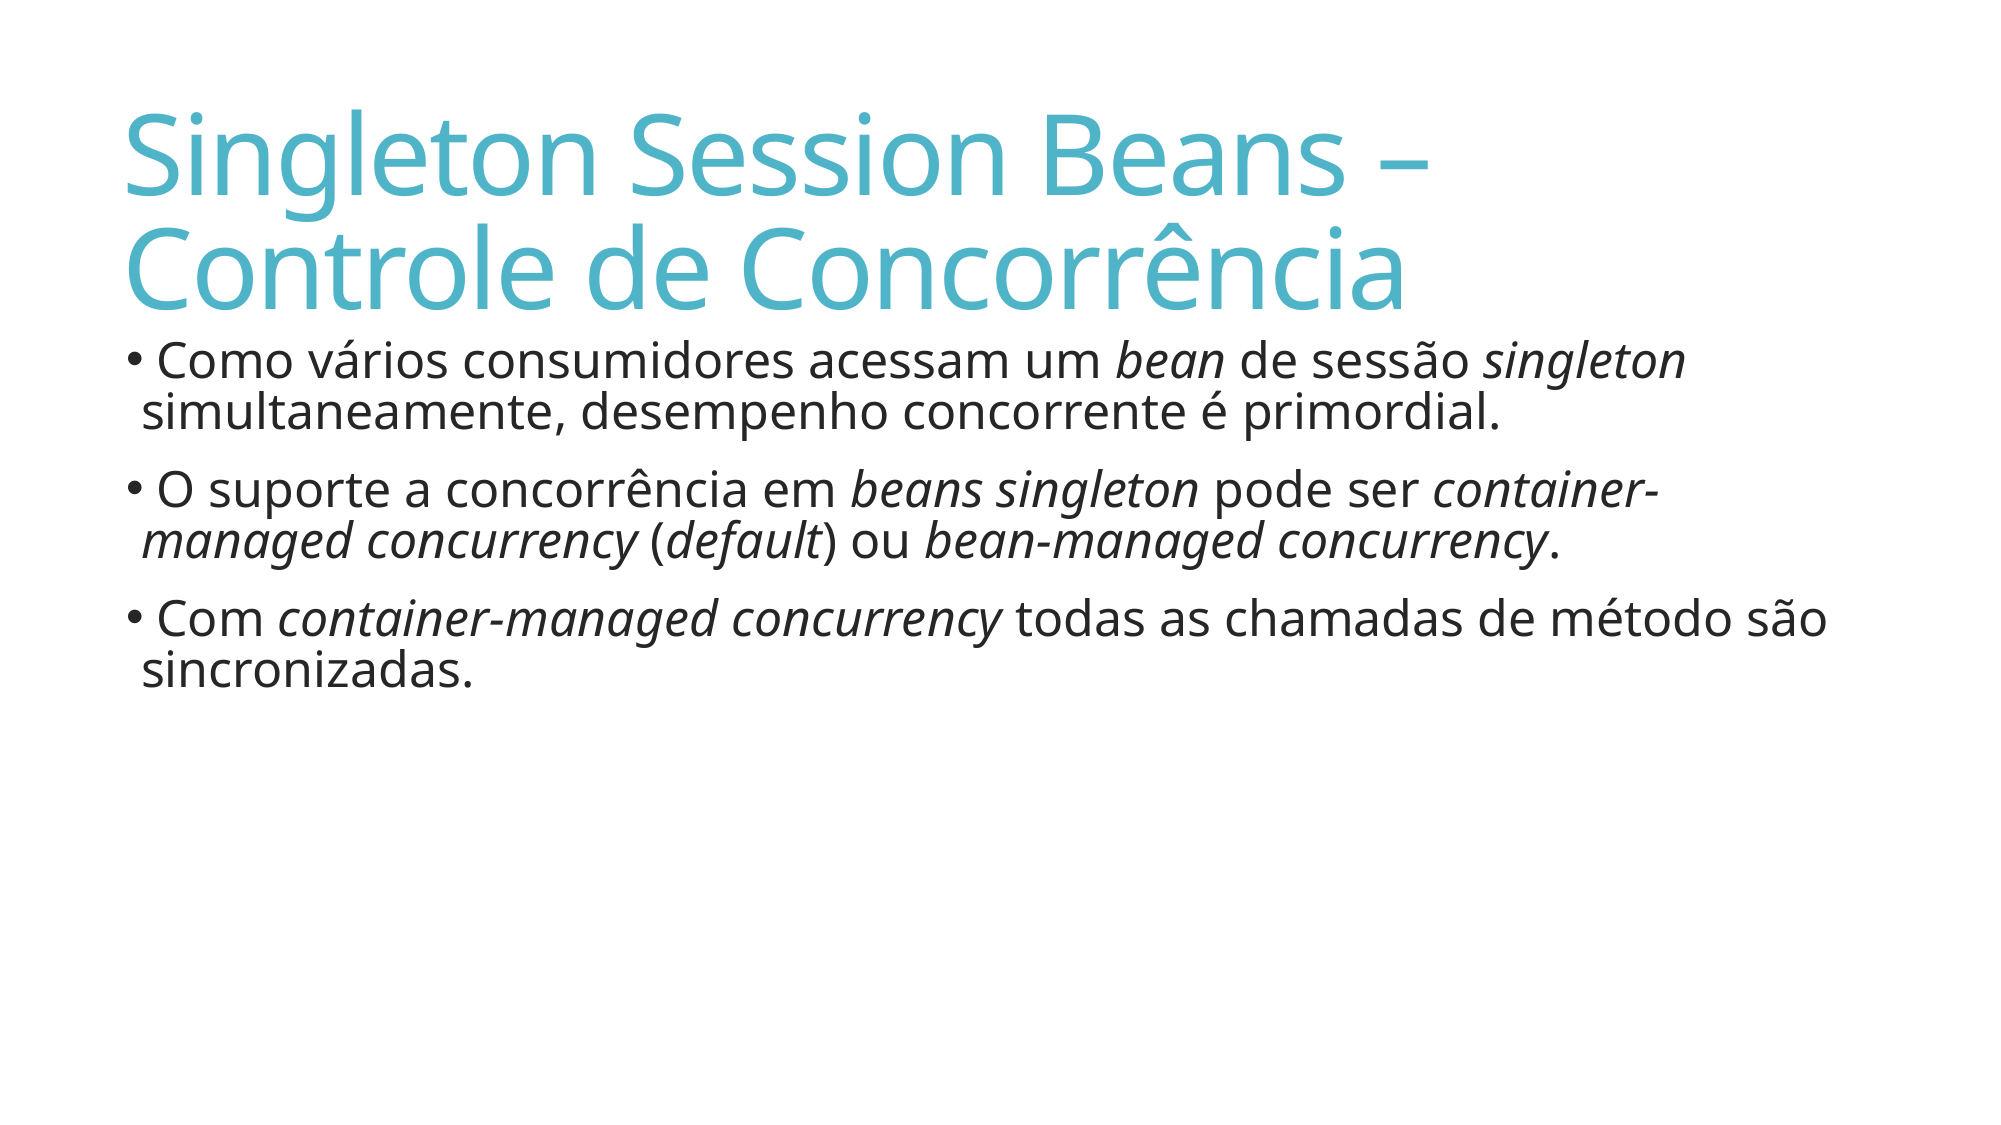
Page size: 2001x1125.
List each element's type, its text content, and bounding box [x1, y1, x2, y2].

list Como vários consumidores acessam um bean de sessão singleton simultaneamente, desempenho concorrente é primordial. O suporte a concorrência em beans singleton pode ser container-managed concurrency (default) ou bean-managed concurrency. Com container-managed concurrency todas as chamadas de método são sincronizadas. [111, 329, 1876, 948]
title Singleton Session Beans – Controle de Concorrência [107, 81, 1875, 354]
